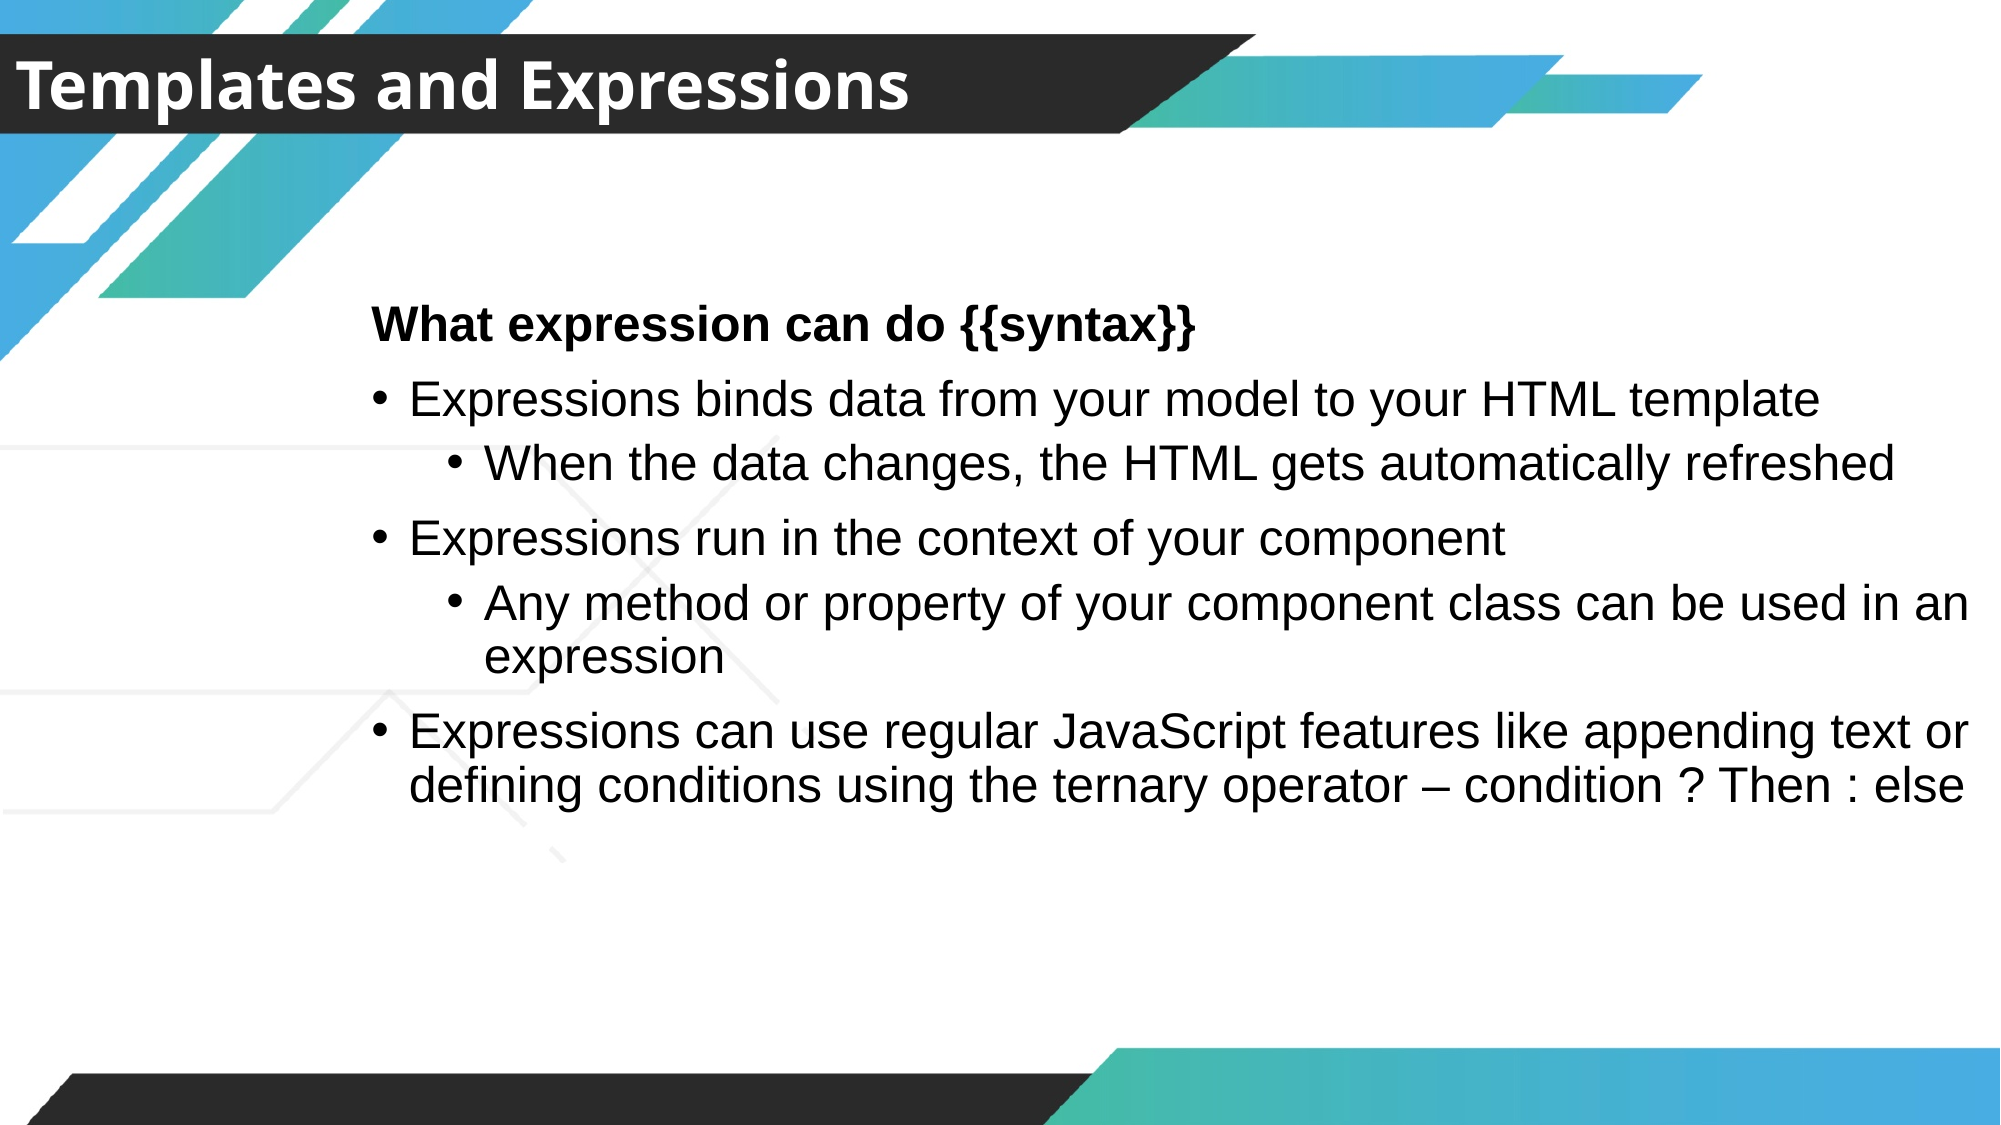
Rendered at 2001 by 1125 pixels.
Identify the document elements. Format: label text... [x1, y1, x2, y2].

picture [0, 0, 2000, 1125]
title Templates and Expressions [0, 29, 1067, 146]
list What expression can do {{syntax}} Expressions binds data from your model to your HTML template When the data changes, the HTML gets automatically refreshed Expressions run in the context of your component Any method or property of your component class can be used in an expression Expressions can use regular JavaScript features like appending text or defining conditions using the ternary operator – condition ? Then : else [356, 210, 2000, 879]
